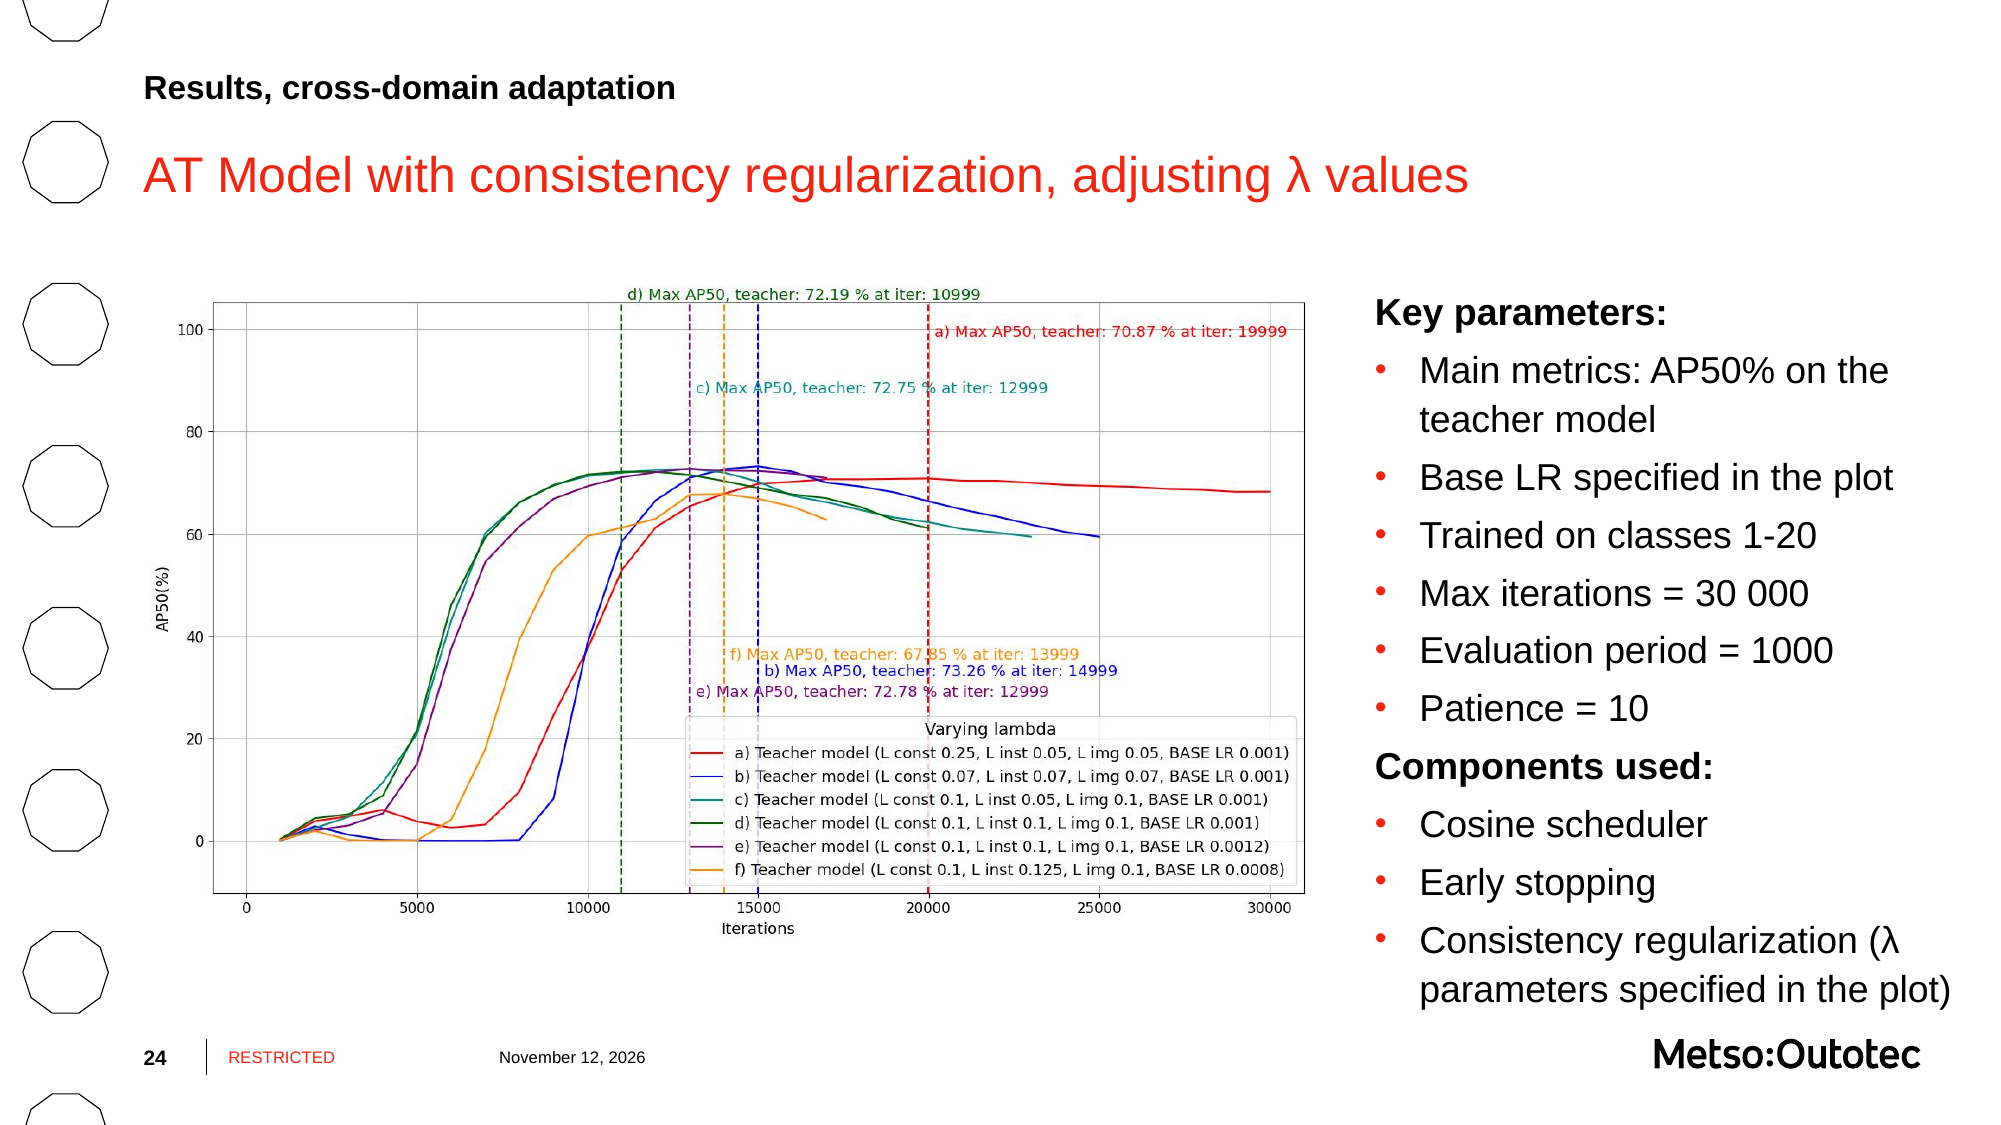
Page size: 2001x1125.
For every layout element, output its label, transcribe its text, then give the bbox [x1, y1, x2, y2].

list Key parameters: Main metrics: AP50% on the teacher model Base LR specified in the plot Trained on classes 1-20 Max iterations = 30 000 Evaluation period = 1000 Patience = 10 Components used: Cosine scheduler Early stopping Consistency regularization (λ parameters specified in the plot) [1374, 283, 1966, 1013]
slide_number 24 [143, 1039, 207, 1075]
footer RESTRICTED [228, 1039, 486, 1075]
picture [143, 257, 1354, 950]
subtitle AT Model with consistency regularization, adjusting λ values [143, 136, 1857, 208]
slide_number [499, 1039, 913, 1075]
title Results, cross-domain adaptation [143, 70, 1857, 136]
